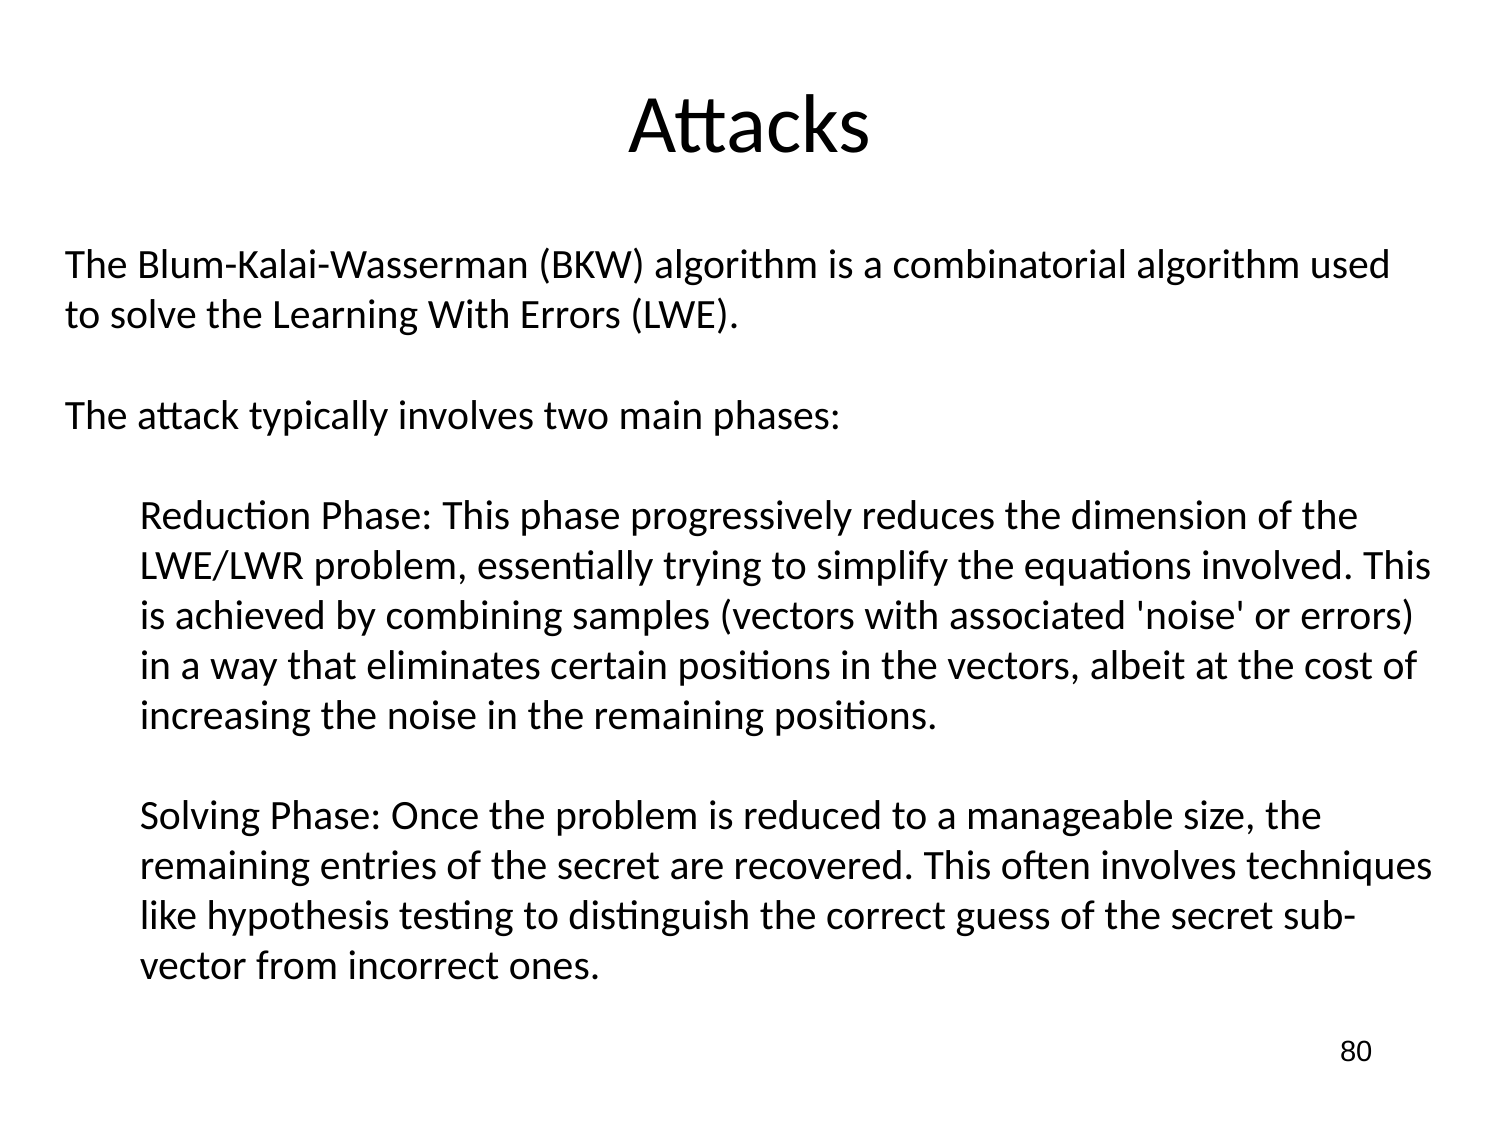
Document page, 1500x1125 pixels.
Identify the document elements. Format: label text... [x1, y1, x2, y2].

slide_number 80 [1074, 1045, 1388, 1101]
title Attacks [112, 37, 1388, 201]
text_box The Blum-Kalai-Wasserman (BKW) algorithm is a combinatorial algorithm used to solve the Learning With Errors (LWE). The attack typically involves two main phases: Reduction Phase: This phase progressively reduces the dimension of the LWE/LWR problem, essentially trying to simplify the equations involved. This is achieved by combining samples (vectors with associated 'noise' or errors) in a way that eliminates certain positions in the vectors, albeit at the cost of increasing the noise in the remaining positions. Solving Phase: Once the problem is reduced to a manageable size, the remaining entries of the secret are recovered. This often involves techniques like hypothesis testing to distinguish the correct guess of the secret sub-vector from incorrect ones. [50, 229, 1450, 1045]
